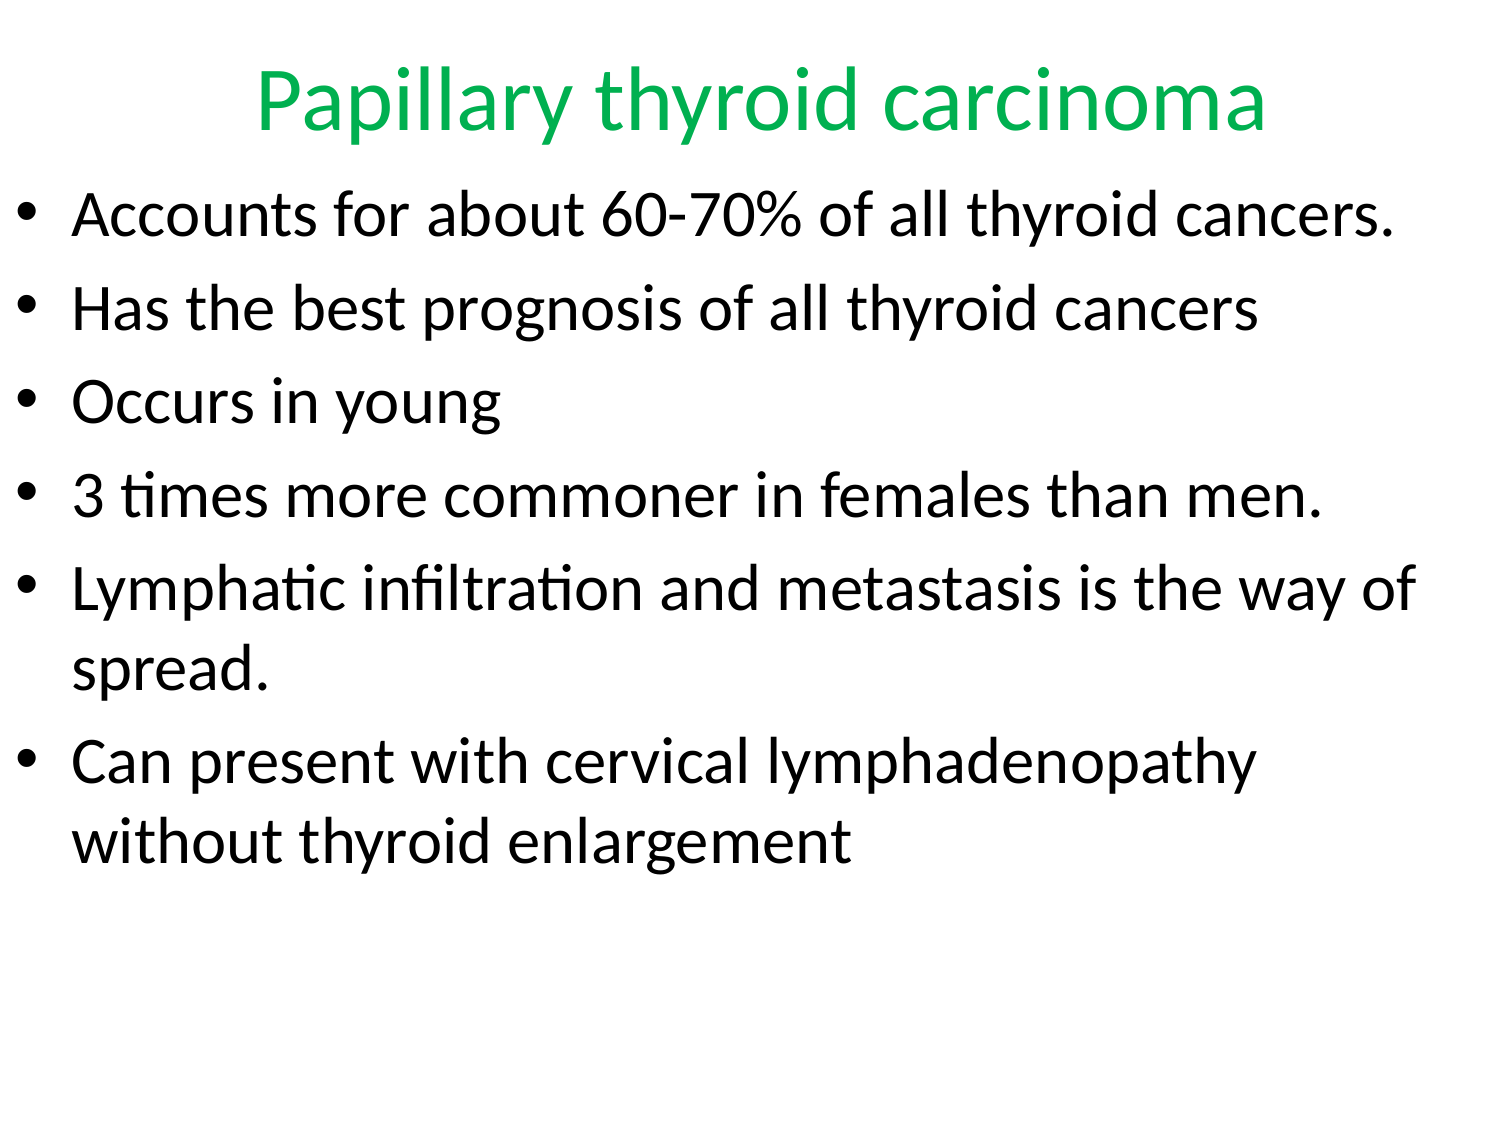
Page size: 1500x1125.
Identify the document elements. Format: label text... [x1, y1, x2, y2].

list Accounts for about 60-70% of all thyroid cancers. Has the best prognosis of all thyroid cancers Occurs in young 3 times more commoner in females than men. Lymphatic infiltration and metastasis is the way of spread. Can present with cervical lymphadenopathy without thyroid enlargement [0, 162, 1438, 1125]
title Papillary thyroid carcinoma [87, 0, 1438, 162]
